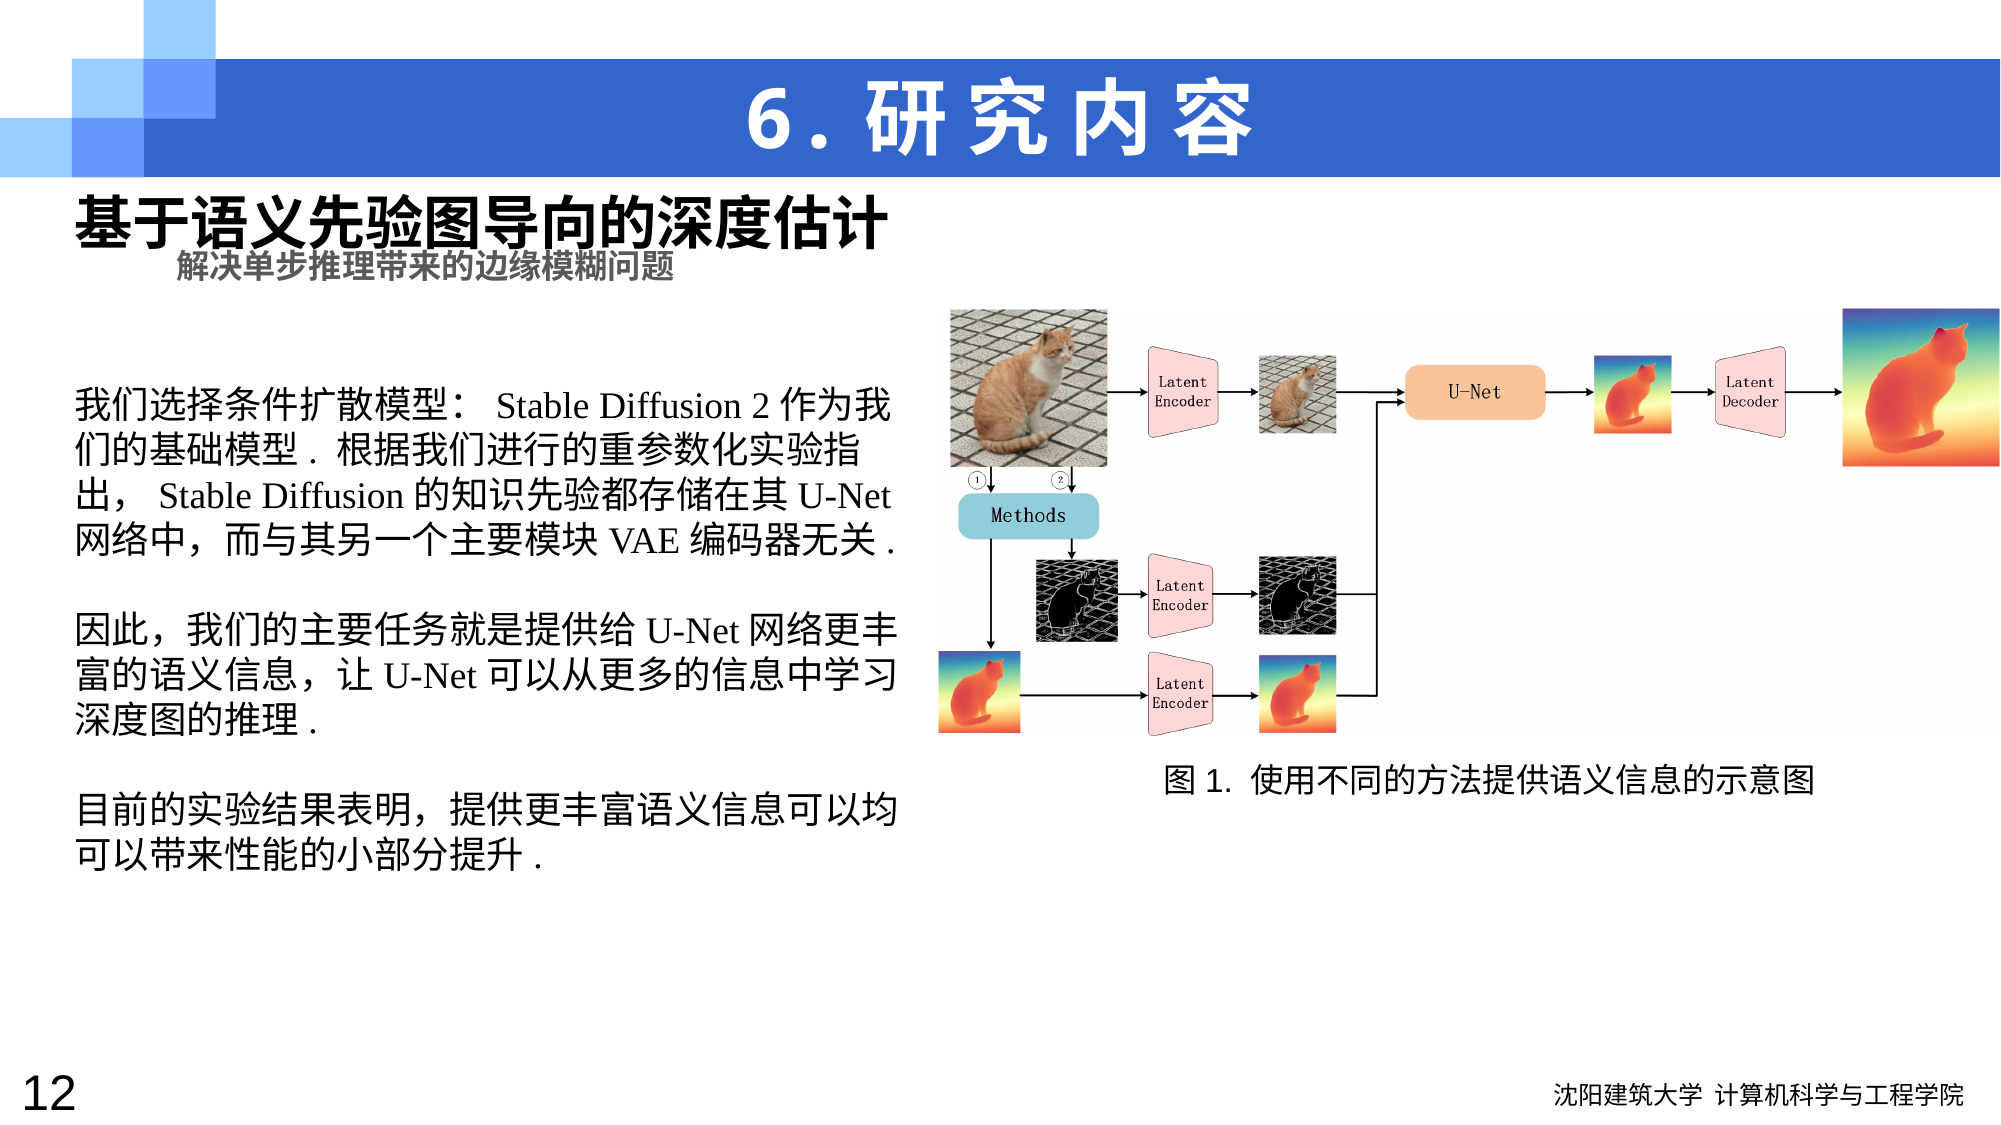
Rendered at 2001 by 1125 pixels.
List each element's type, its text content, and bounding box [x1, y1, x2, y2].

text_box 基于语义先验图导向的深度估计 [59, 178, 1067, 264]
slide_number 12 [0, 1053, 92, 1125]
text_box 图1. 使用不同的方法提供语义信息的示意图 [1023, 751, 1956, 807]
picture [938, 308, 2000, 736]
text_box 解决单步推理带来的边缘模糊问题 [161, 238, 1169, 293]
footer 沈阳建筑大学 计算机科学与工程学院 [1346, 1072, 1980, 1125]
text_box 我们选择条件扩散模型：Stable Diffusion 2作为我们的基础模型. 根据我们进行的重参数化实验指出，Stable Diffusion的知识先验都存储在其U-Net网络中，而与其另一个主要模块VAE编码器无关. 因此，我们的主要任务就是提供给U-Net网络更丰富的语义信息，让U-Net可以从更多的信息中学习深度图的推理. 目前的实验结果表明，提供更丰富语义信息可以均可以带来性能的小部分提升. [59, 373, 918, 884]
title 6.研 究 内 容 [191, 75, 1809, 155]
